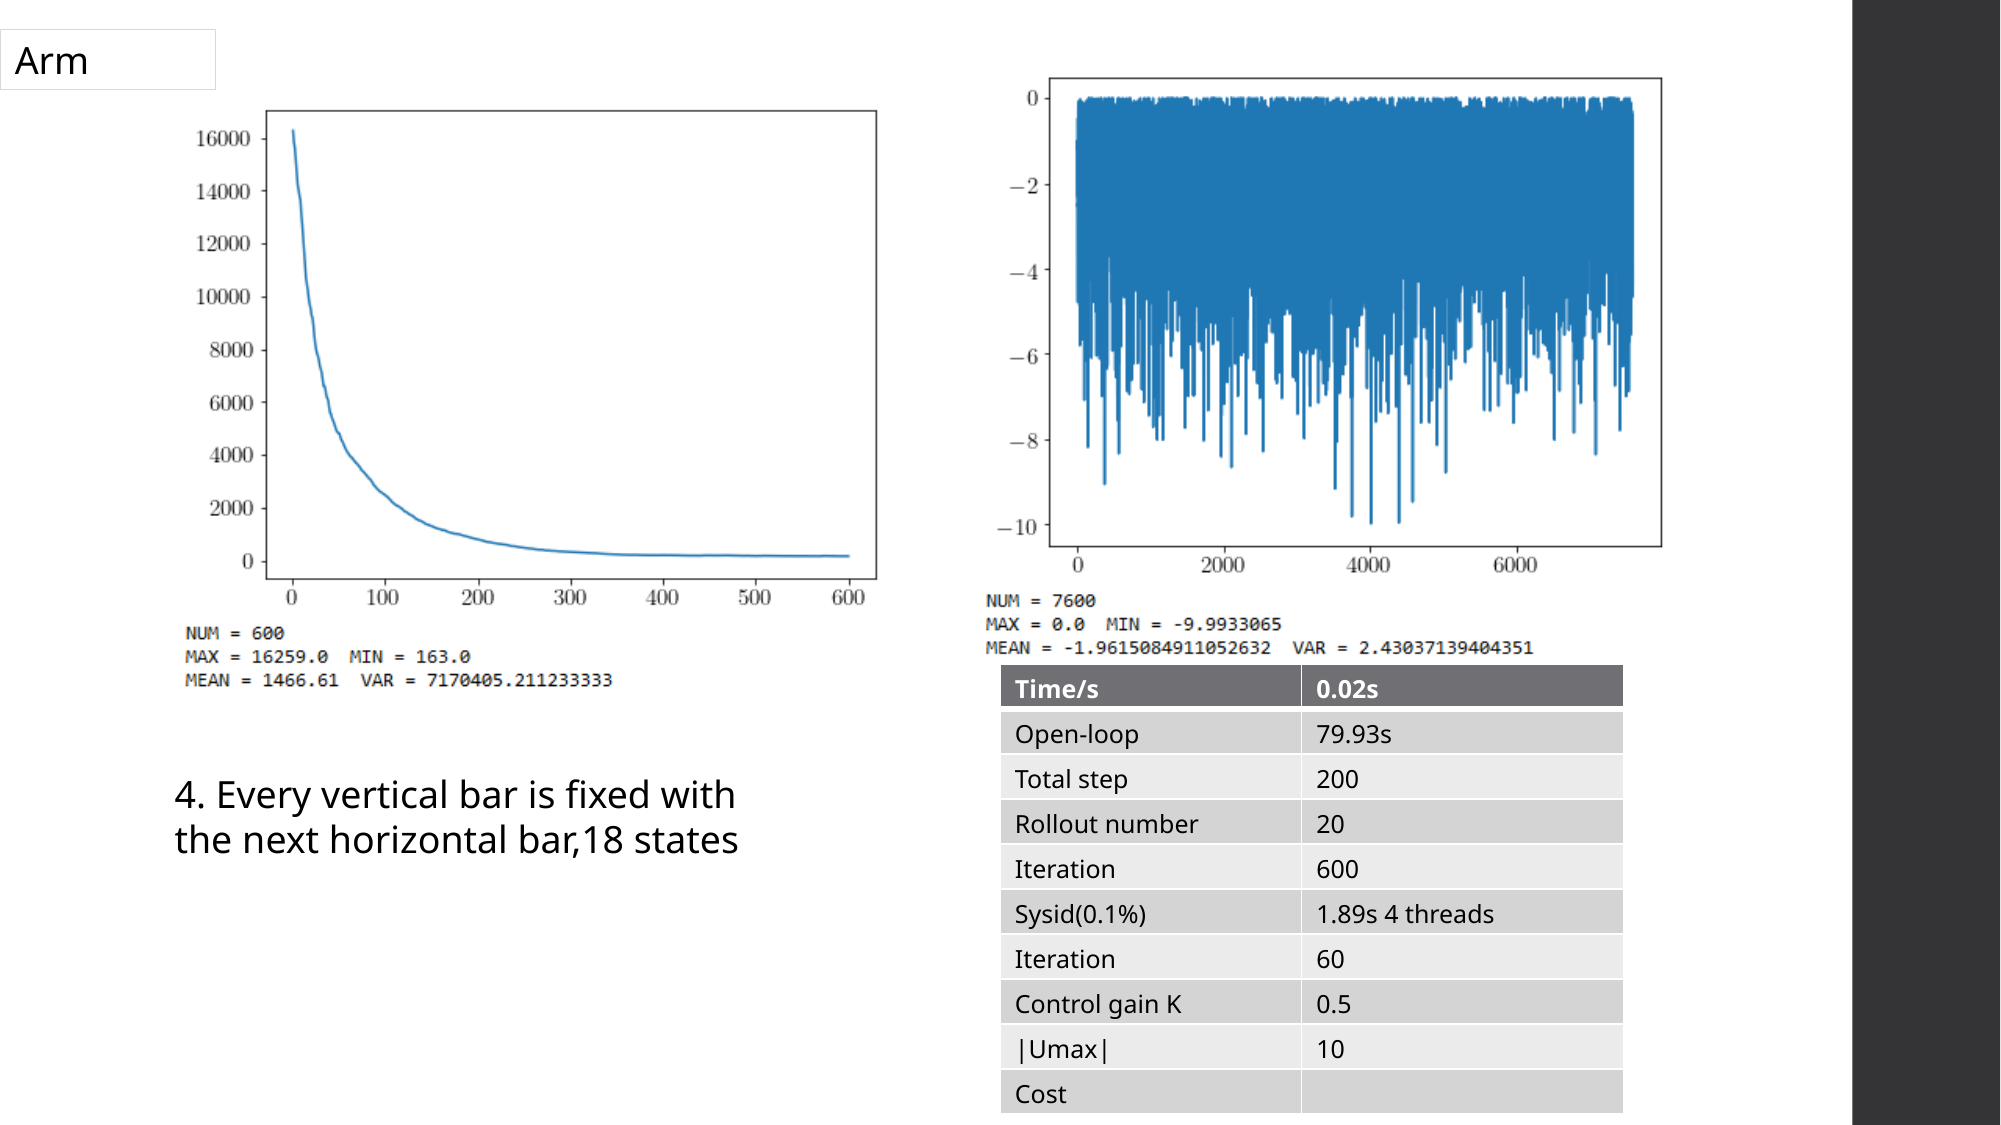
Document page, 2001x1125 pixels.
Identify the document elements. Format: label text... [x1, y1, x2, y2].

table_cell Total step [1001, 755, 1301, 798]
table_cell Open-loop [1001, 712, 1301, 753]
table_cell 600 [1302, 845, 1623, 888]
table_header Time/s [1001, 670, 1301, 706]
table_cell |Umax| [1001, 1025, 1301, 1068]
table_header 0.02s [1302, 670, 1623, 706]
table_cell Sysid(0.1%) [1001, 890, 1301, 933]
table_cell Control gain K [1001, 980, 1301, 1023]
table_cell 79.93s [1302, 712, 1623, 753]
picture [985, 59, 1676, 662]
table_cell 60 [1302, 935, 1623, 978]
text_box 4. Every vertical bar is fixed with the next horizontal bar,18 states [159, 763, 785, 868]
table_cell 1.89s 4 threads [1302, 890, 1623, 933]
table_cell Cost [1001, 1070, 1301, 1113]
table_cell Iteration [1001, 935, 1301, 978]
text_box Arm [0, 29, 216, 90]
table_cell 10 [1302, 1025, 1623, 1068]
table_cell [1302, 1070, 1623, 1113]
table_cell Rollout number [1001, 800, 1301, 843]
table_cell 200 [1302, 755, 1623, 798]
table_cell 20 [1302, 800, 1623, 843]
picture [182, 101, 893, 696]
table_cell Iteration [1001, 845, 1301, 888]
table_cell 0.5 [1302, 980, 1623, 1023]
